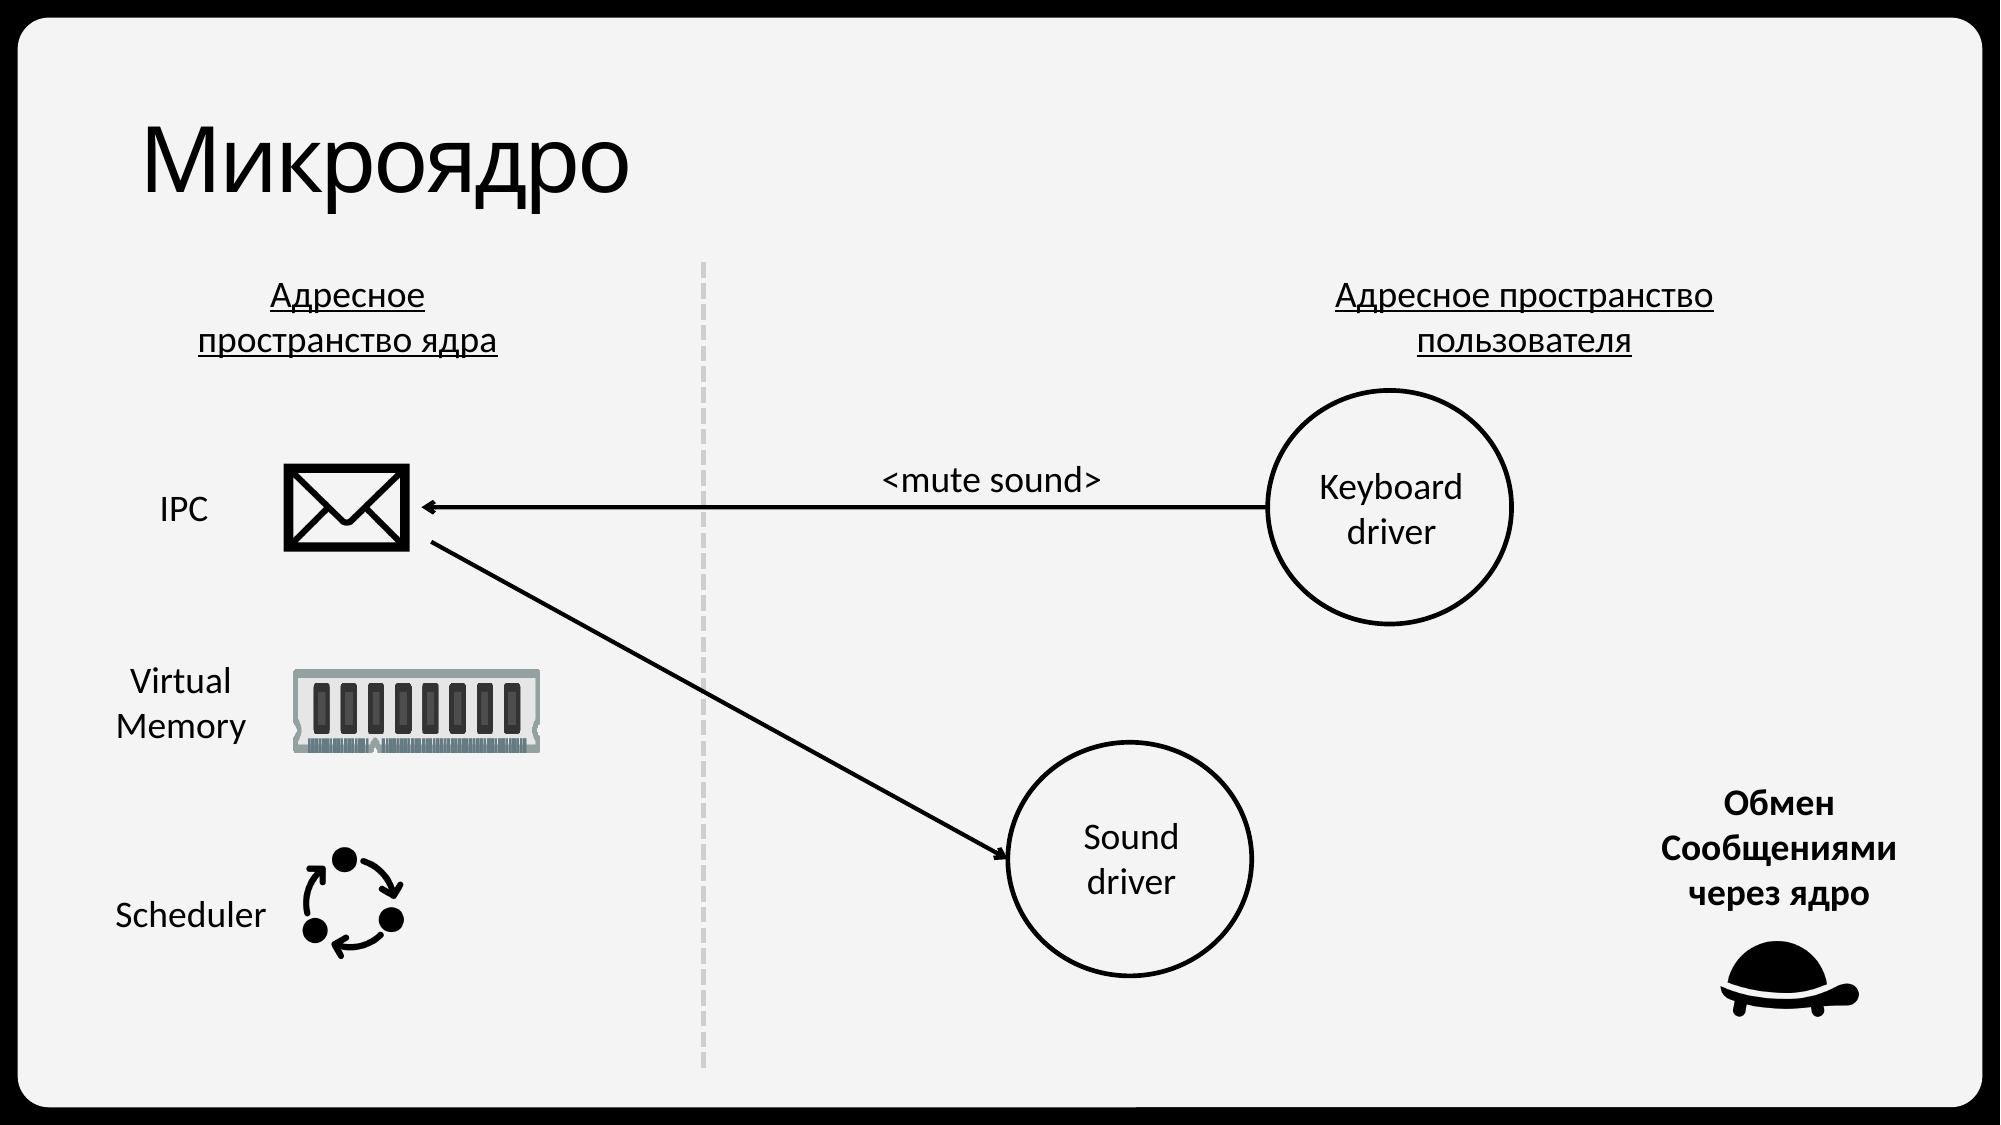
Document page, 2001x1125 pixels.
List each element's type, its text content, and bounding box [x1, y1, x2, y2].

text_box Sound driver [1027, 804, 1236, 910]
text_box Virtual Memory [78, 648, 284, 754]
picture [271, 432, 422, 583]
text_box Адресное пространство ядра [165, 262, 531, 368]
picture [274, 827, 425, 978]
text_box <mute sound> [860, 447, 1124, 507]
text_box Обмен Сообщениями через ядро [1622, 770, 1937, 921]
text_box IPC [139, 476, 229, 537]
text_box [1006, 741, 1253, 977]
text_box [1266, 389, 1513, 626]
text_box Keyboard driver [1287, 454, 1496, 560]
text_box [431, 541, 1008, 859]
title Микроядро [139, 105, 1865, 300]
picture [293, 669, 431, 753]
text_box Scheduler [88, 883, 274, 943]
picture [1714, 903, 1865, 1054]
text_box Адресное пространство пользователя [1251, 262, 1798, 368]
